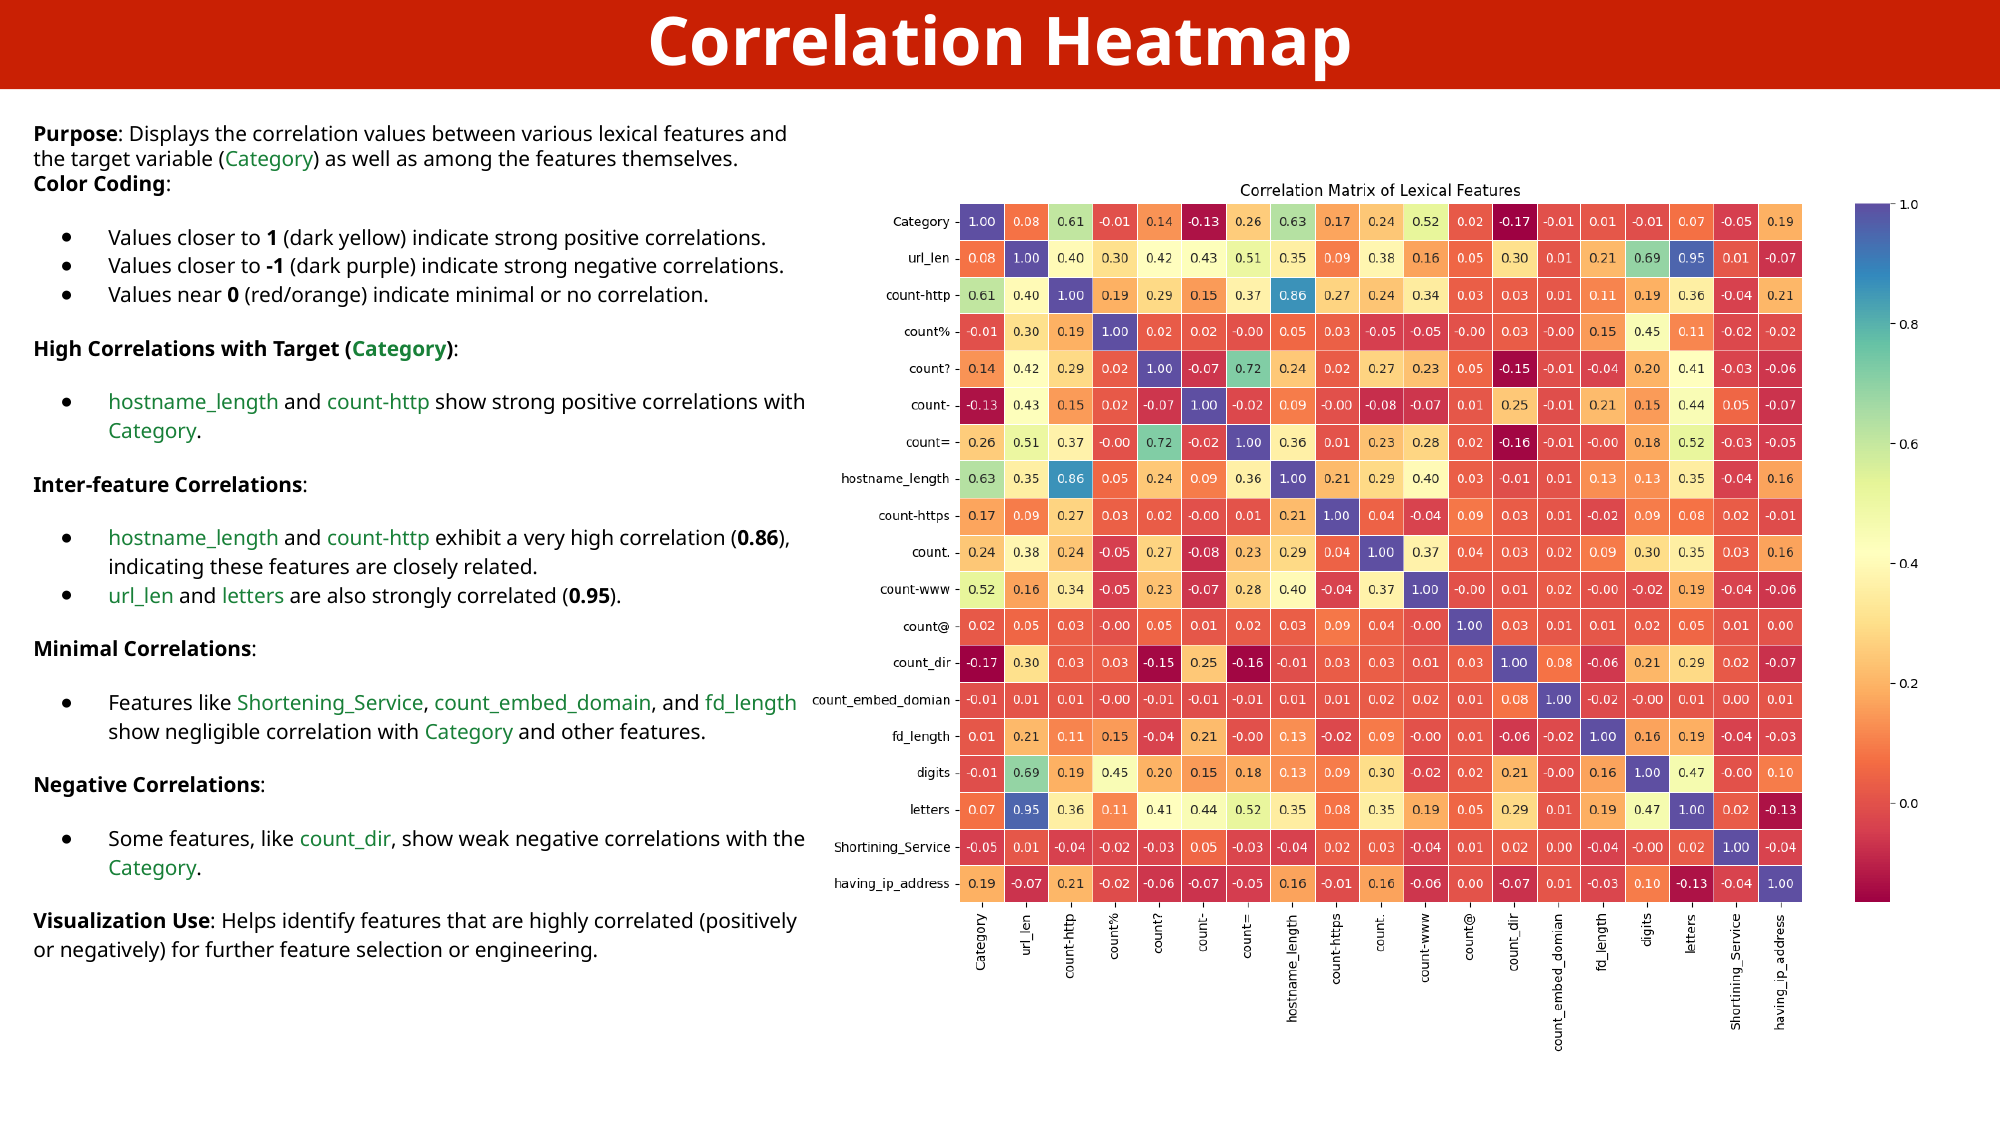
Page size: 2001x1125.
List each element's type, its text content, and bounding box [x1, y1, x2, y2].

text_box Purpose: Displays the correlation values between various lexical features and the target variable (Category) as well as among the features themselves. Color Coding: Values closer to 1 (dark yellow) indicate strong positive correlations. Values closer to -1 (dark purple) indicate strong negative correlations. Values near 0 (red/orange) indicate minimal or no correlation. High Correlations with Target (Category): hostname_length and count-http show strong positive correlations with Category. Inter-feature Correlations: hostname_length and count-http exhibit a very high correlation (0.86), indicating these features are closely related. url_len and letters are also strongly correlated (0.95). Minimal Correlations: Features like Shortening_Service, count_embed_domain, and fd_length show negligible correlation with Category and other features. Negative Correlations: Some features, like count_dir, show weak negative correlations with the Category. Visualization Use: Helps identify features that are highly correlated (positively or negatively) for further feature selection or engineering. [18, 105, 825, 977]
list Correlation Heatmap [0, 0, 2000, 90]
picture [802, 174, 1928, 1059]
list Literature Survey [53, 90, 1952, 175]
